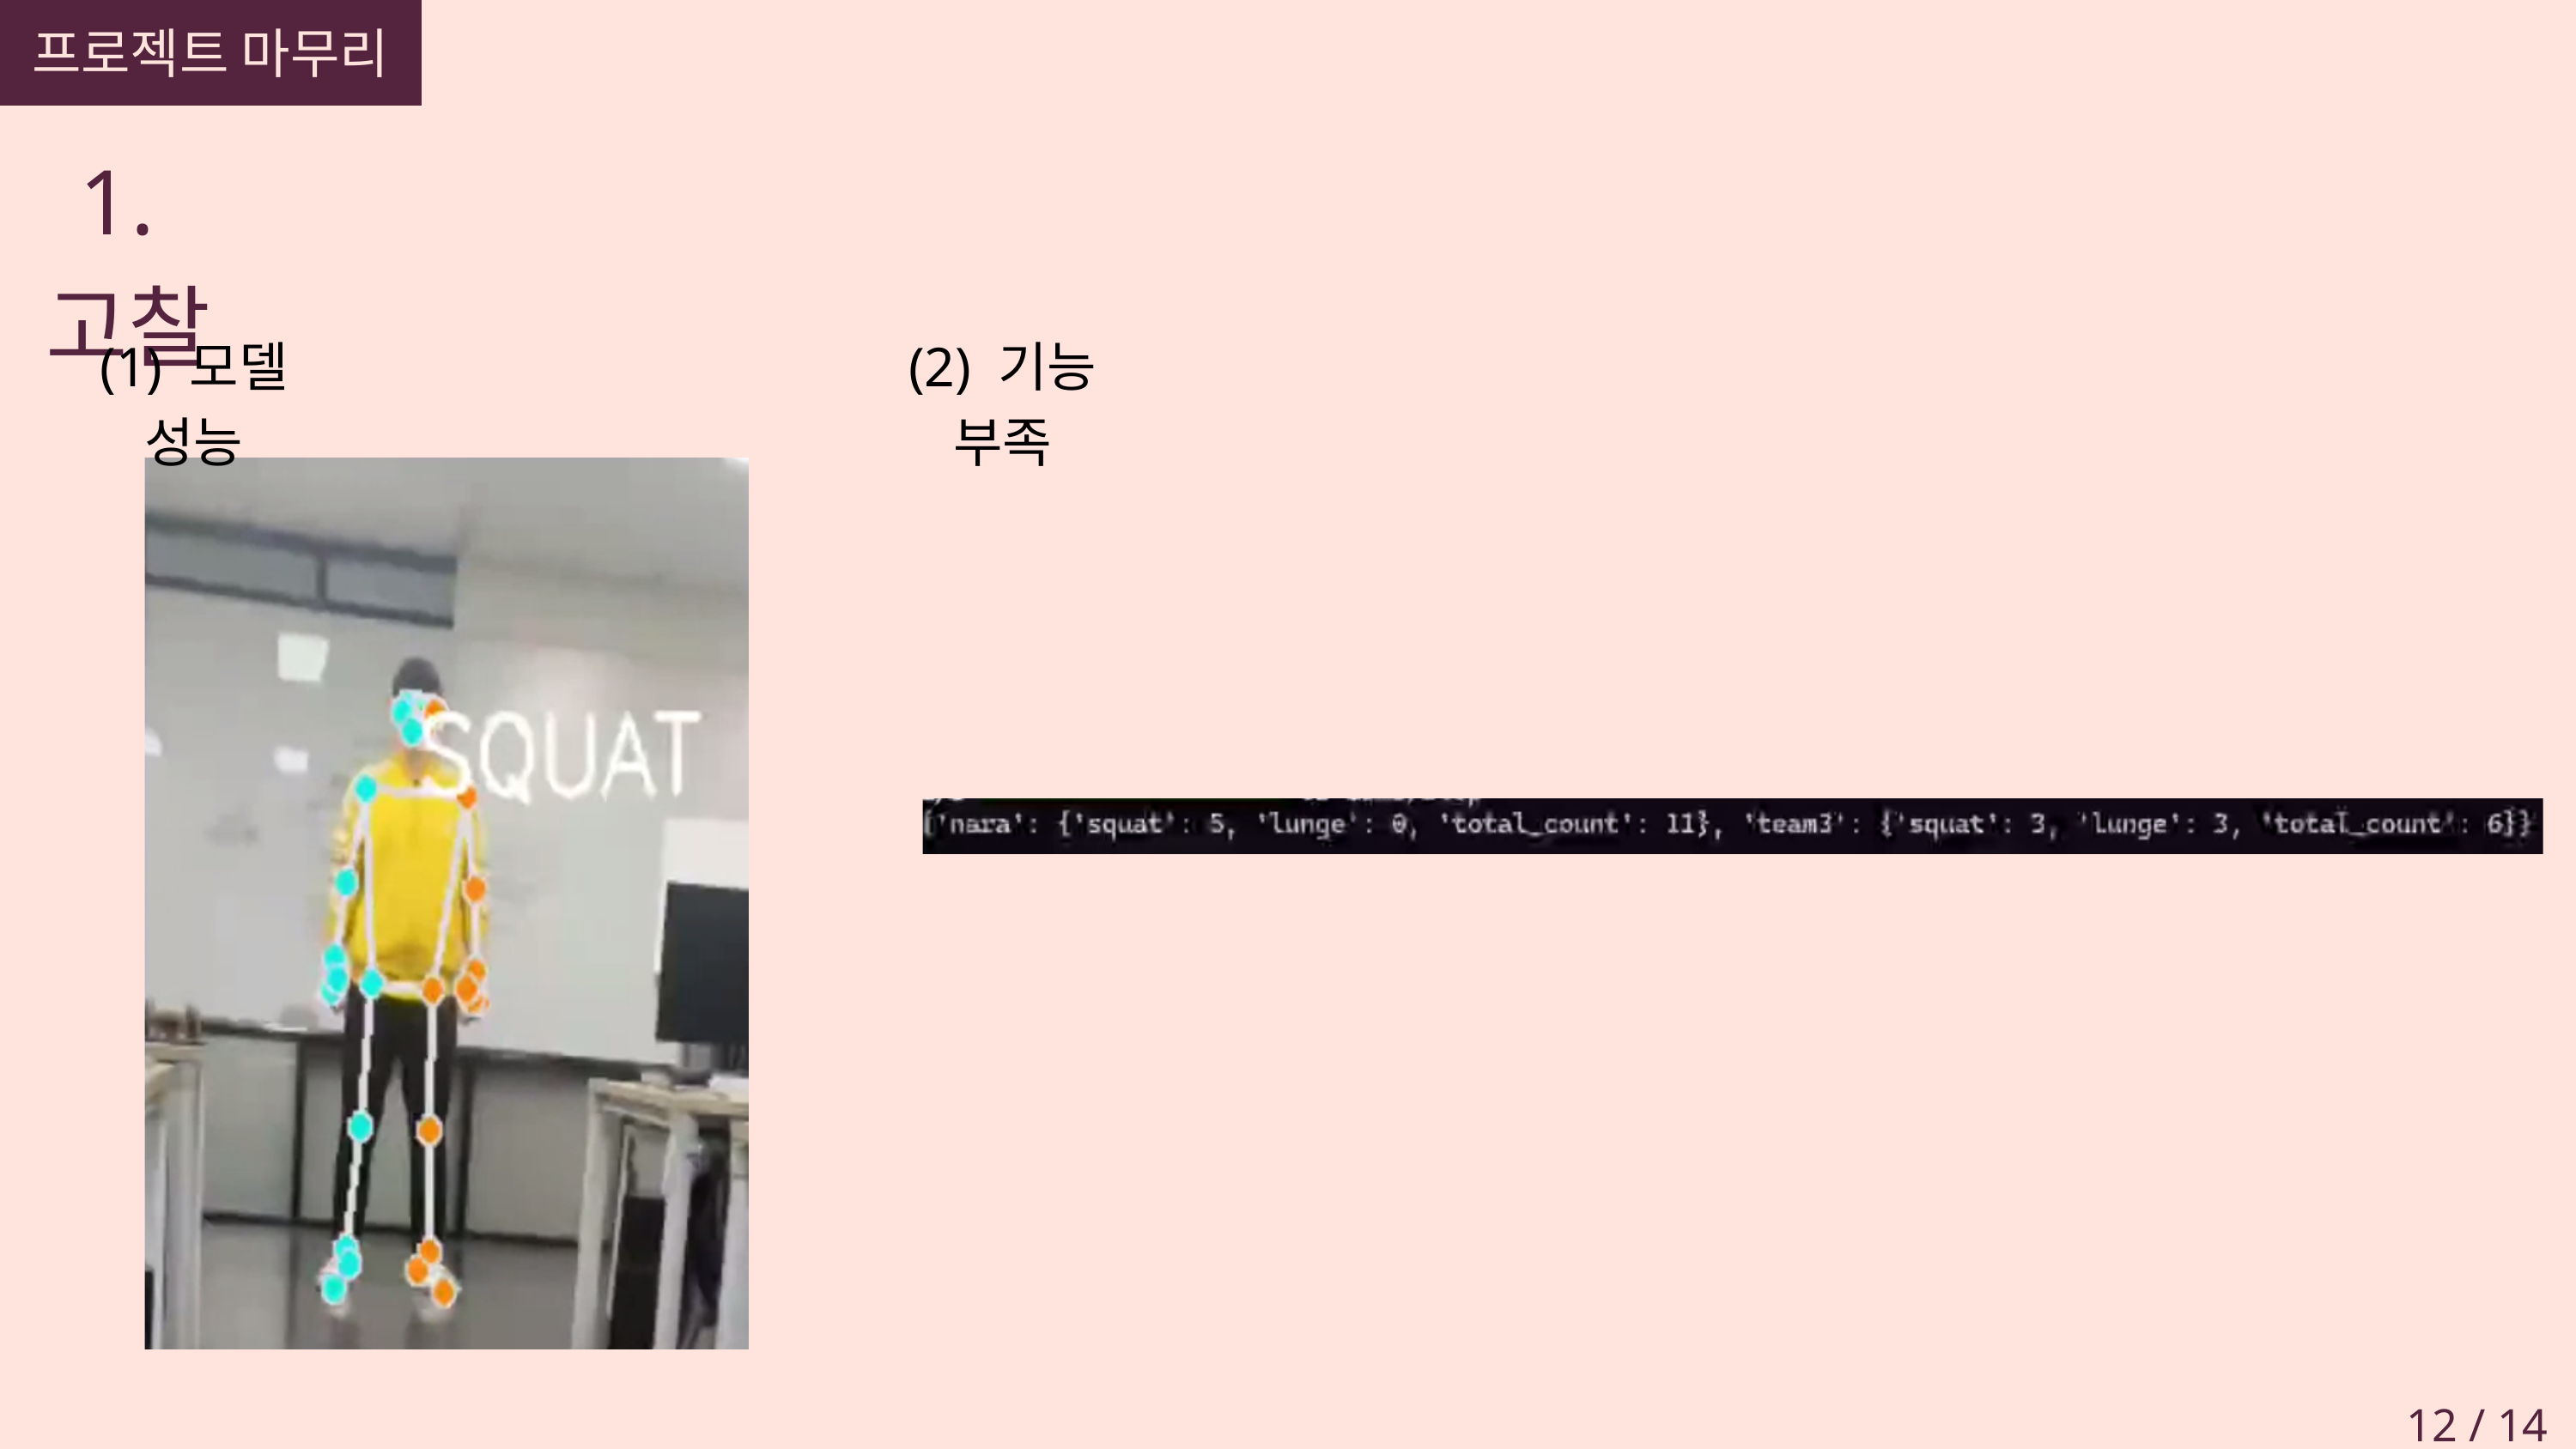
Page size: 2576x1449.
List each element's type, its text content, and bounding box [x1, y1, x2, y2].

text_box (1) 모델 성능 [46, 322, 342, 473]
text_box (2) 기능 부족 [854, 322, 1151, 473]
text_box [922, 798, 2543, 854]
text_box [0, 0, 422, 106]
text_box 12 / 14 [2392, 1387, 2561, 1449]
text_box [144, 458, 749, 1349]
text_box 1.고찰 [0, 127, 257, 378]
